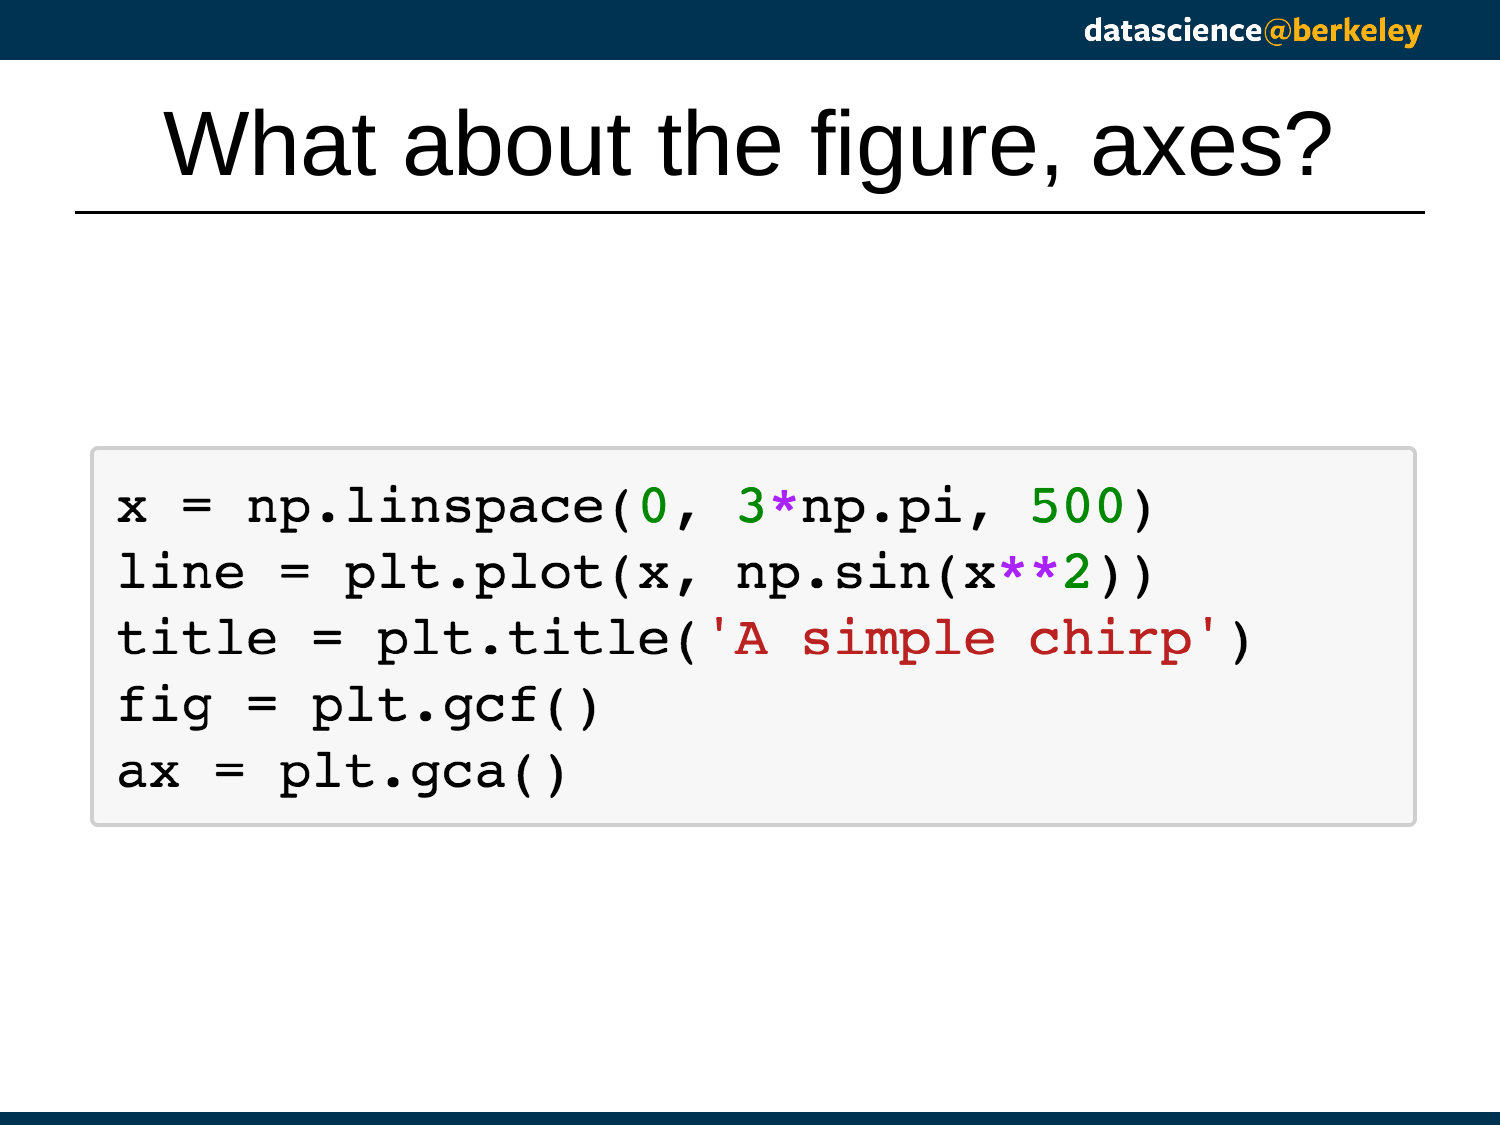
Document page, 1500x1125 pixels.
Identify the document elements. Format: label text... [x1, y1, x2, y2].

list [74, 428, 1426, 839]
title What about the figure, axes? [75, 45, 1425, 233]
picture [1079, 10, 1431, 52]
